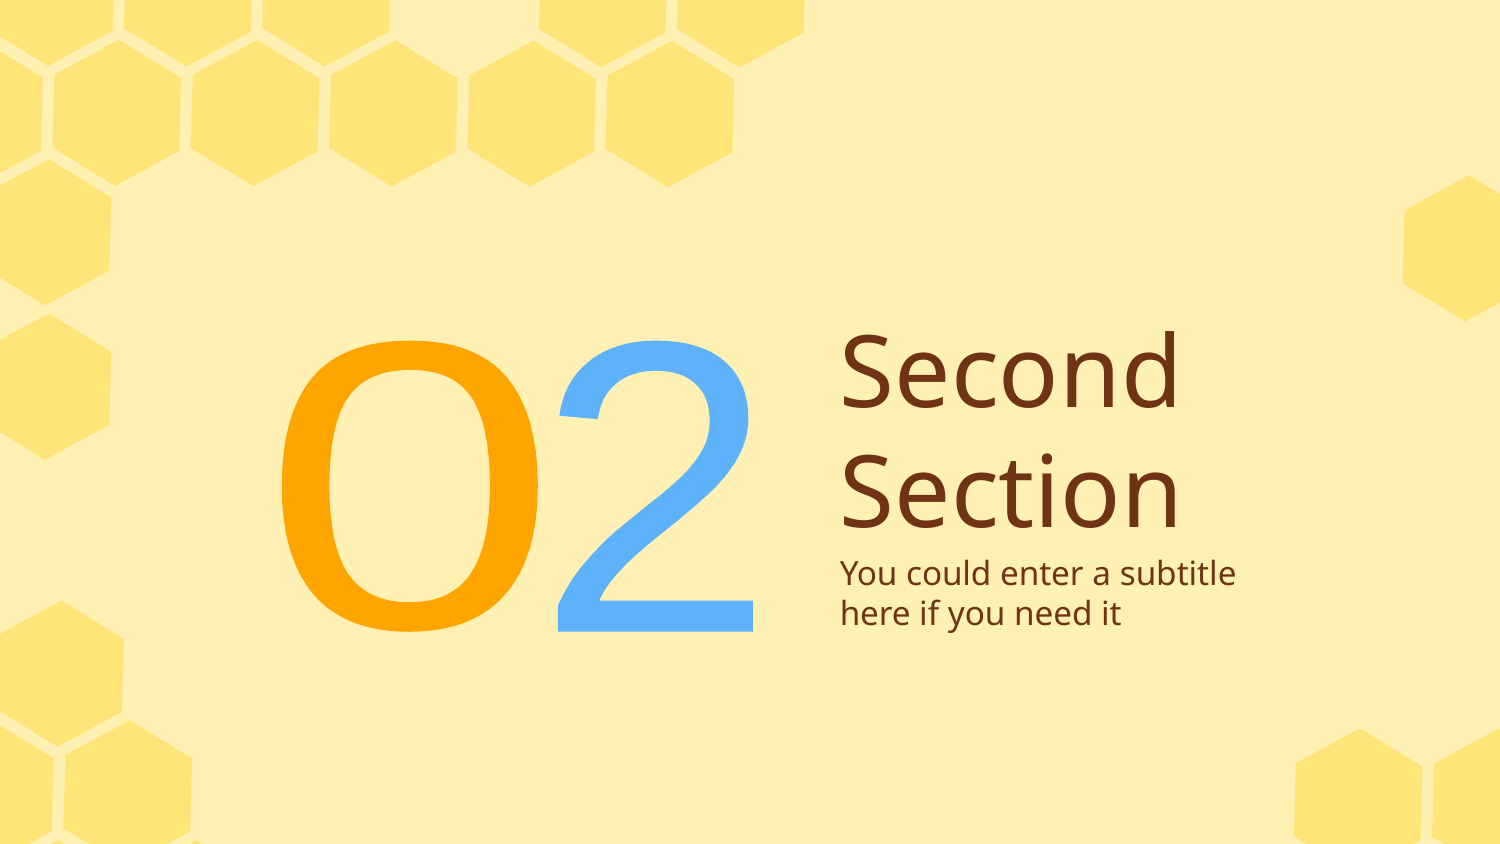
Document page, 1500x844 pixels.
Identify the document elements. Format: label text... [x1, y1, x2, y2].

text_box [282, 341, 537, 631]
title Second Section [824, 246, 1419, 563]
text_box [558, 341, 752, 631]
subtitle You could enter a subtitle here if you need it [824, 537, 1254, 632]
